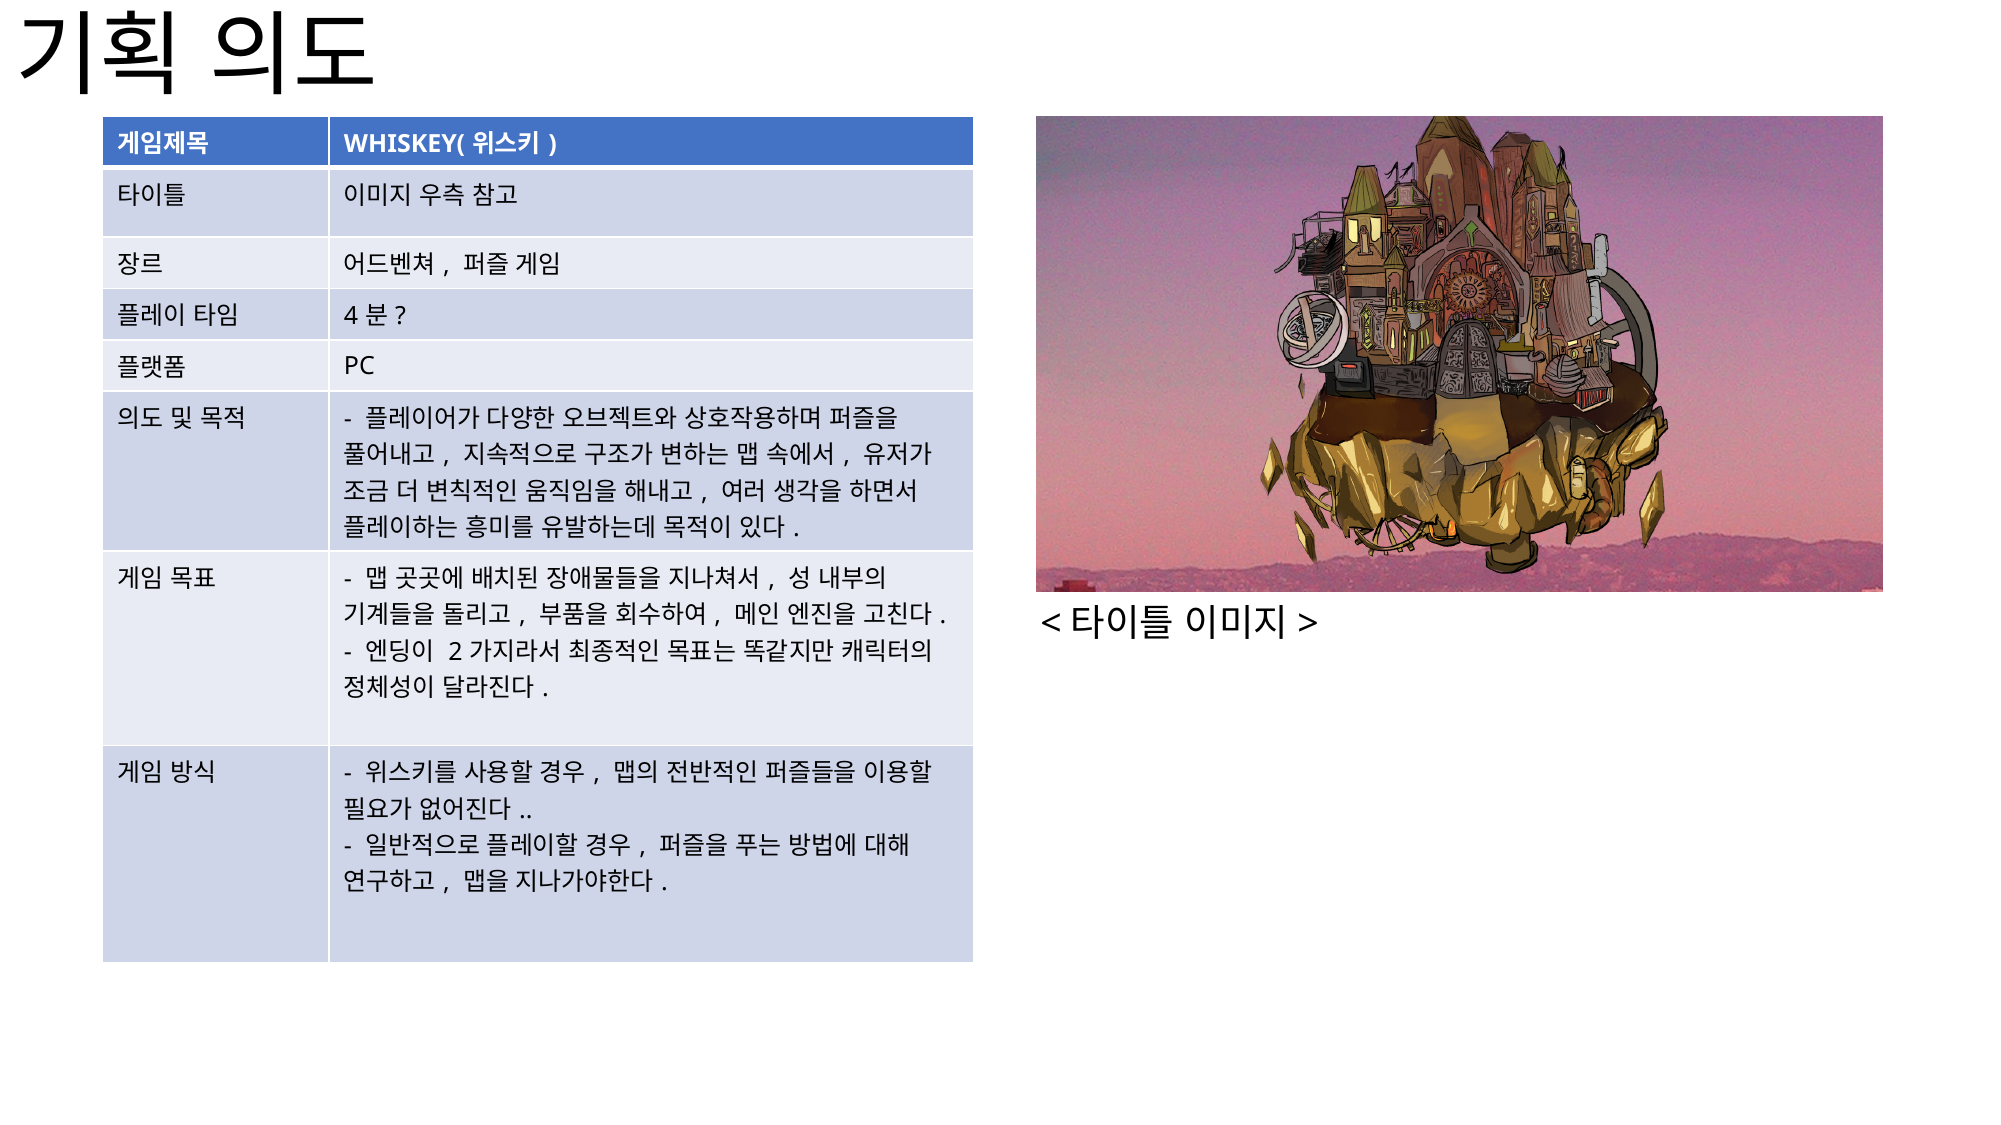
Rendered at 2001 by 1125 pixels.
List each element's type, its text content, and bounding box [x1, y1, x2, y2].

table_cell 플레이 타임 [103, 289, 328, 339]
table_header WHISKEY(위스키) [330, 117, 973, 165]
table_cell 의도 및 목적 [103, 392, 328, 550]
table_header 게임제목 [103, 117, 328, 165]
table_cell 게임 목표 [103, 552, 328, 745]
table_cell - 맵 곳곳에 배치된 장애물들을 지나쳐서, 성 내부의 기계들을 돌리고, 부품을 회수하여, 메인 엔진을 고친다. - 엔딩이 2가지라서 최종적인 목표는 똑같지만 캐릭터의 정체성이 달라진다. [330, 552, 973, 745]
table_cell 이미지 우측 참고 [330, 170, 973, 236]
table_cell 어드벤쳐, 퍼즐 게임 [330, 238, 973, 288]
table_cell 장르 [103, 238, 328, 288]
table_cell 플랫폼 [103, 341, 328, 390]
text_box <타이틀 이미지> [1025, 591, 1422, 652]
table_cell 4분? [330, 289, 973, 339]
table_cell PC [330, 341, 973, 390]
table_cell 게임 방식 [103, 746, 328, 962]
picture [1036, 116, 1883, 592]
table_cell - 위스키를 사용할 경우, 맵의 전반적인 퍼즐들을 이용할 필요가 없어진다.. - 일반적으로 플레이할 경우, 퍼즐을 푸는 방법에 대해 연구하고, 맵을 지나가야한다. [330, 746, 973, 962]
table_cell - 플레이어가 다양한 오브젝트와 상호작용하며 퍼즐을 풀어내고, 지속적으로 구조가 변하는 맵 속에서, 유저가 조금 더 변칙적인 움직임을 해내고, 여러 생각을 하면서 플레이하는 흥미를 유발하는데 목적이 있다. [330, 392, 973, 550]
table_cell 타이틀 [103, 170, 328, 236]
title 기획 의도 [0, 0, 1647, 117]
